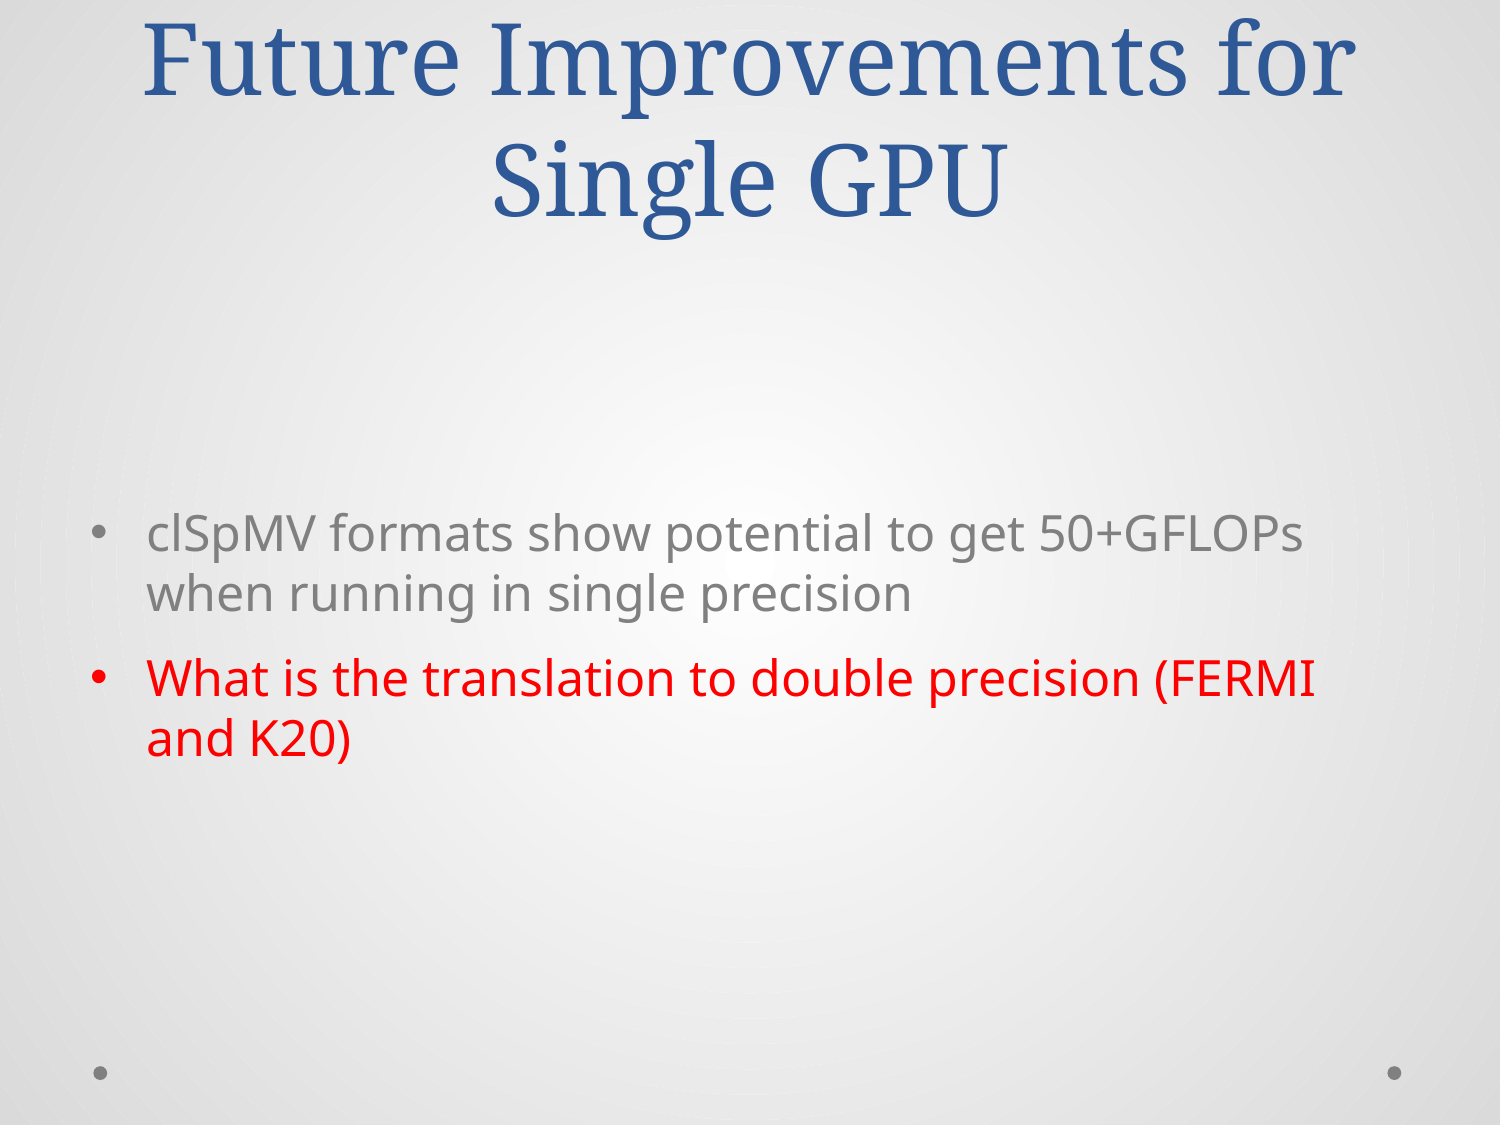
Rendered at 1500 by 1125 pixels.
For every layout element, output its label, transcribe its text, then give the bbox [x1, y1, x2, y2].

title Future Improvements for Single GPU [75, 0, 1425, 245]
list clSpMV formats show potential to get 50+GFLOPs when running in single precision What is the translation to double precision (FERMI and K20) [75, 262, 1425, 1005]
